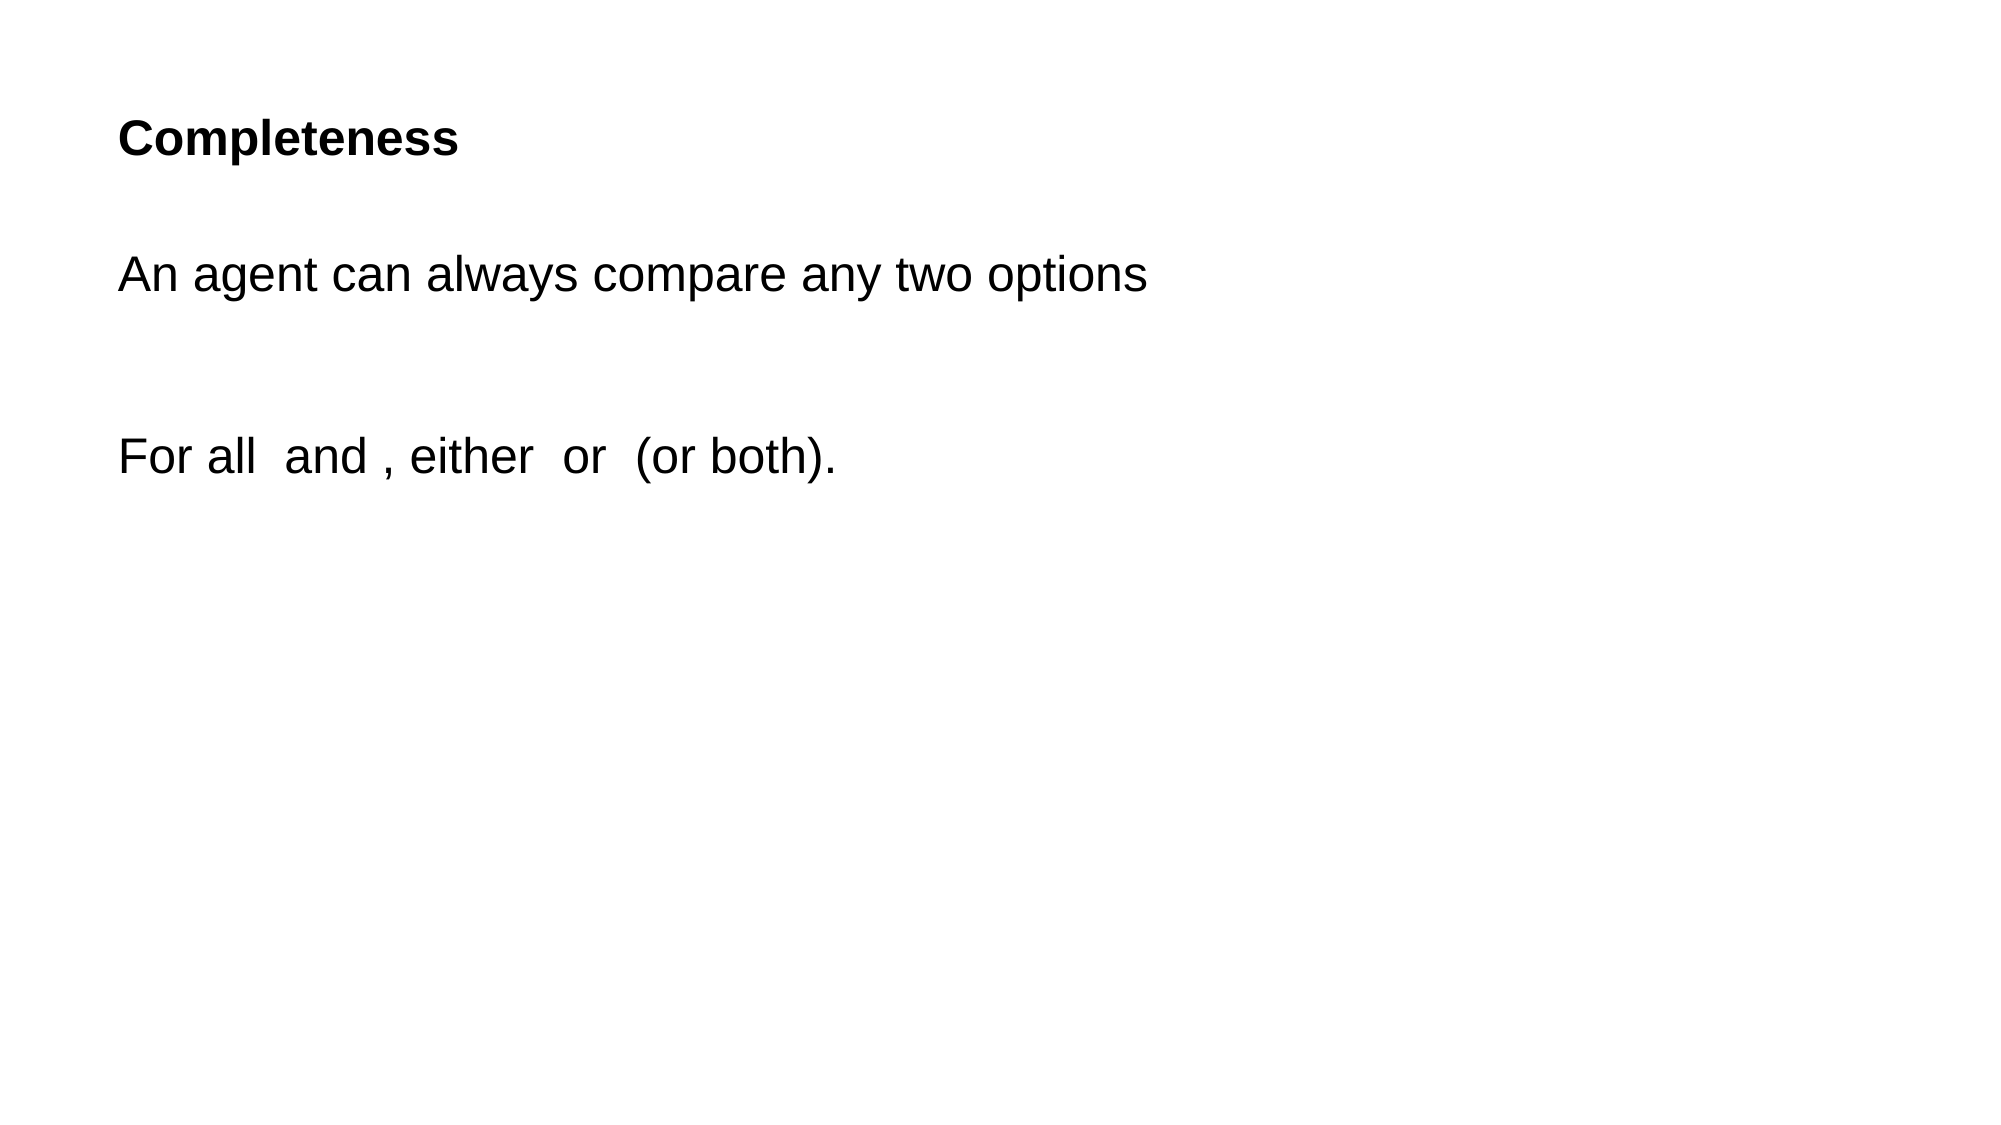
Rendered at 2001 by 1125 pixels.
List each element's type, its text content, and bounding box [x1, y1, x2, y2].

title Completeness [102, 96, 1797, 174]
